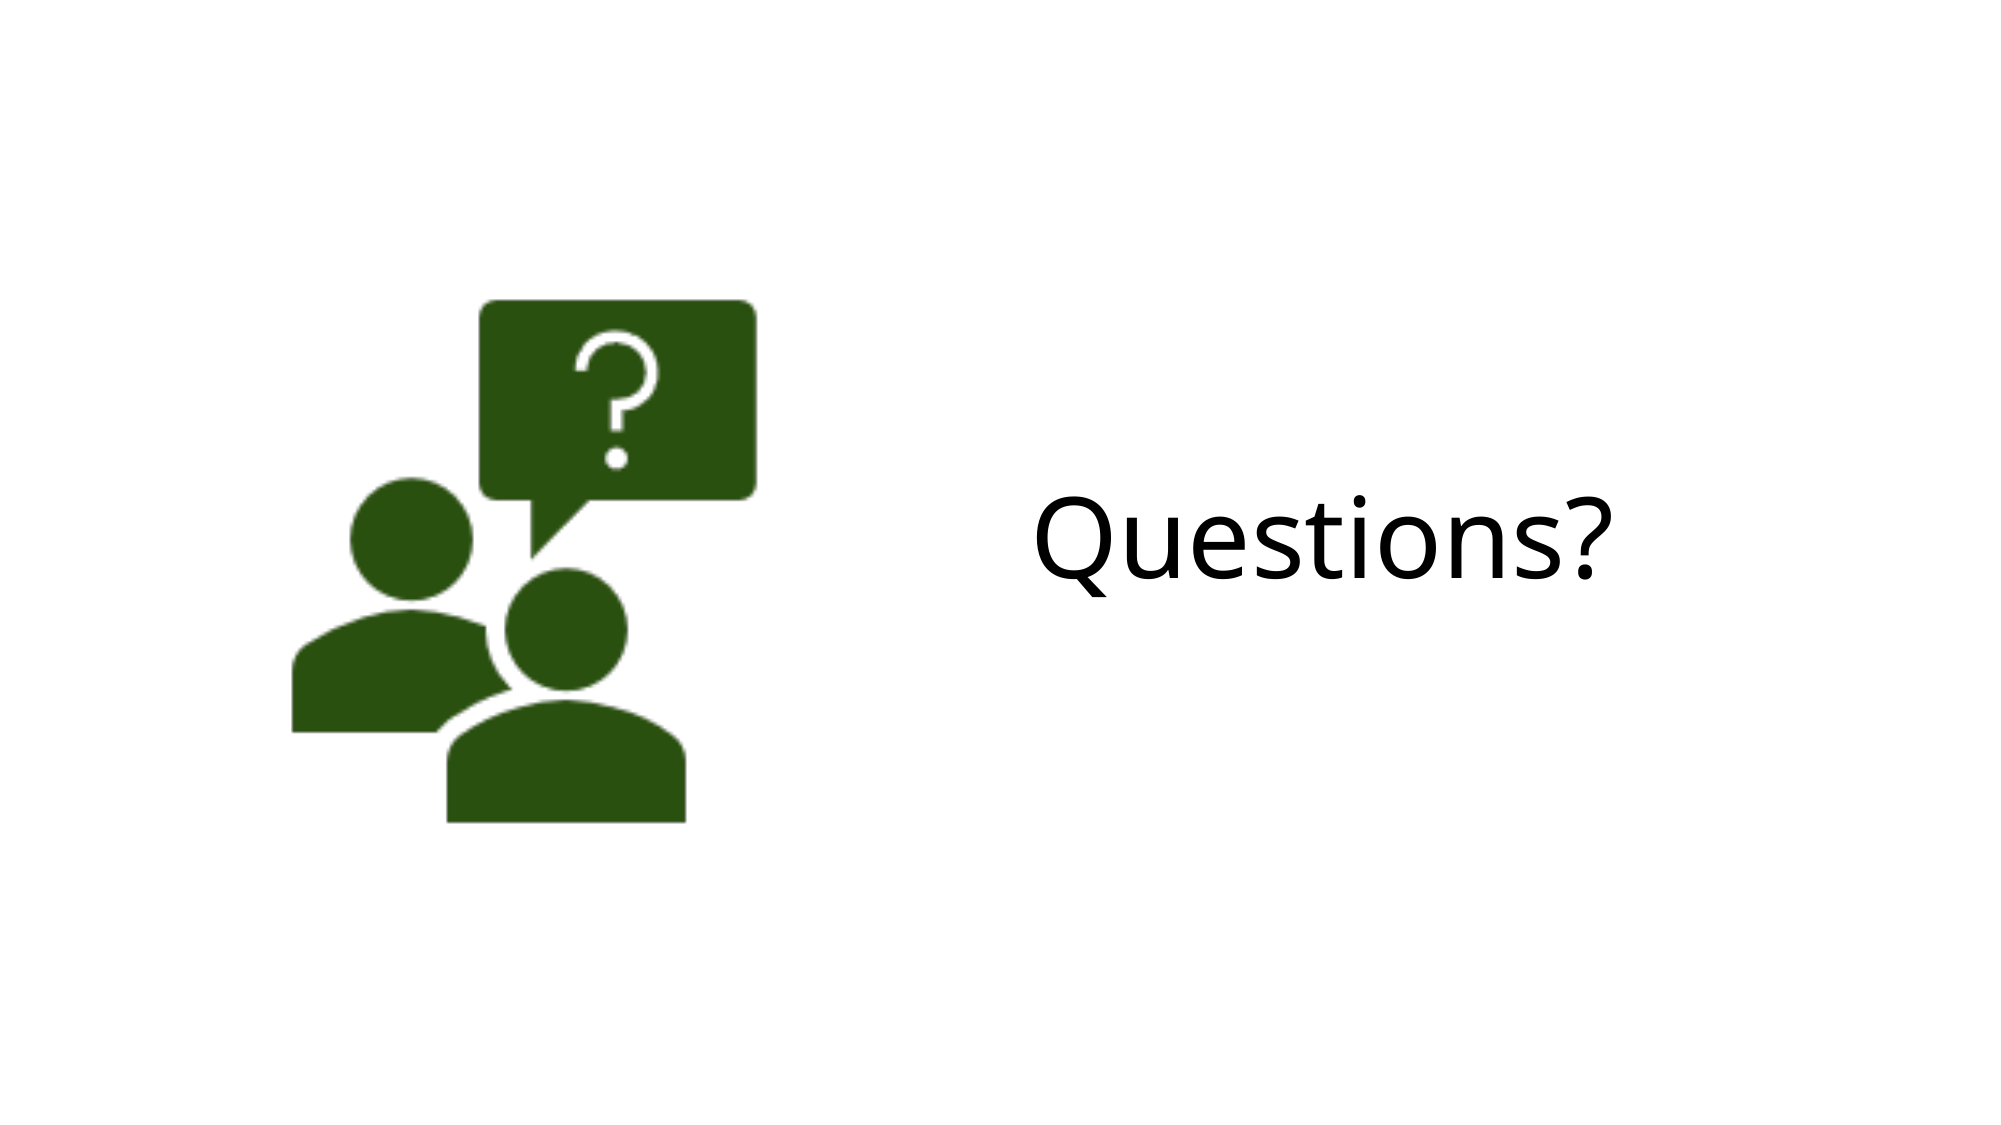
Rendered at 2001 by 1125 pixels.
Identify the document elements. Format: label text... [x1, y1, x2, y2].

title Questions? [1015, 473, 1721, 652]
picture [216, 253, 835, 872]
